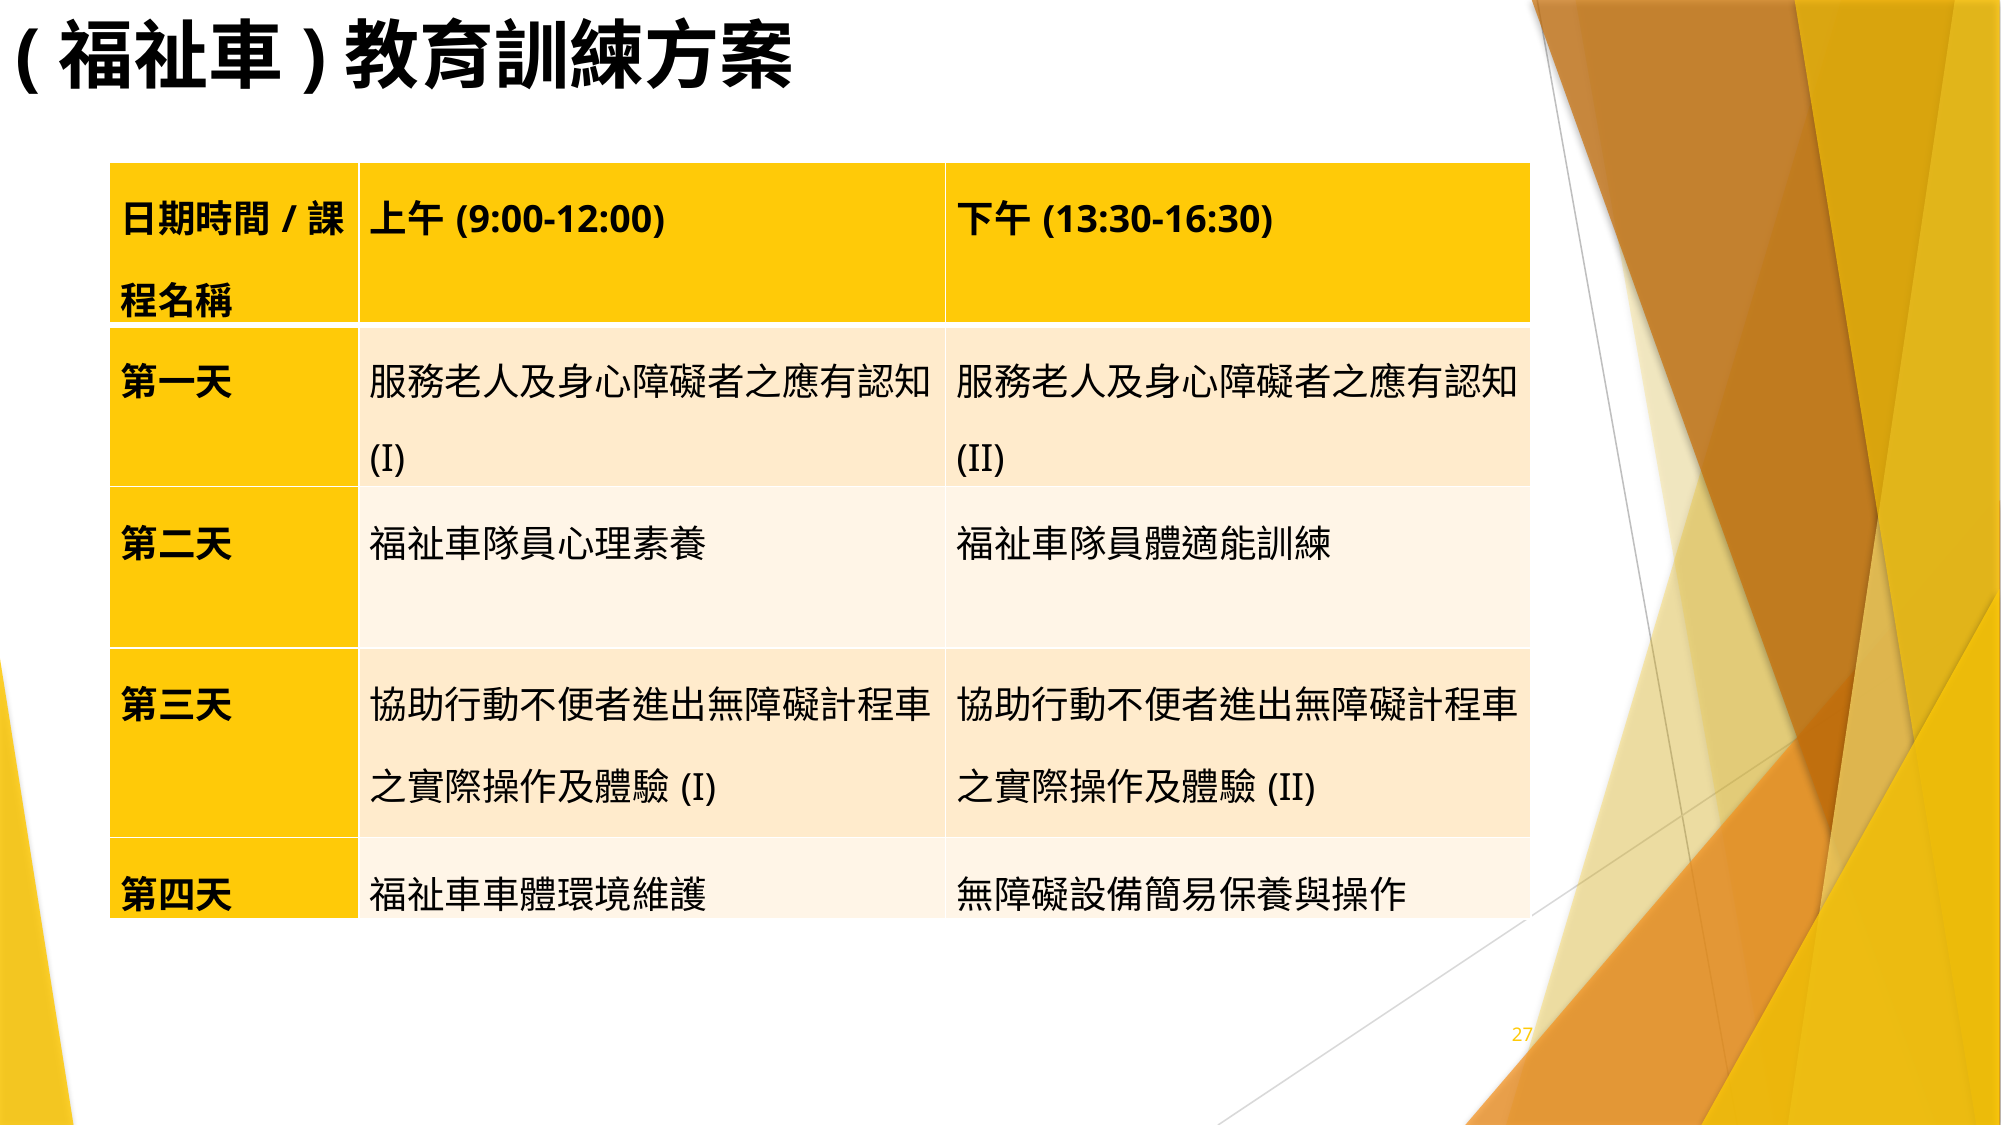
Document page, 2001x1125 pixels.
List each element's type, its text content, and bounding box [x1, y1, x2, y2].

table_header 上午(9:00-12:00) [360, 163, 945, 322]
table_cell 第二天 [110, 487, 358, 647]
table_cell 服務老人及身心障礙者之應有認知(I) [360, 328, 945, 486]
table_cell 無障礙設備簡易保養與操作 [946, 838, 1530, 918]
table_cell 第四天 [110, 838, 358, 918]
slide_number 27 [1436, 1005, 1549, 1066]
table_cell 福祉車車體環境維護 [360, 838, 945, 918]
table_cell 福祉車隊員心理素養 [360, 487, 945, 647]
table_cell 第一天 [110, 328, 358, 486]
title (福祉車)教育訓練方案 [0, 0, 1411, 115]
table_cell 協助行動不便者進出無障礙計程車之實際操作及體驗(II) [946, 649, 1530, 837]
table_cell 協助行動不便者進出無障礙計程車之實際操作及體驗(I) [360, 649, 945, 837]
table_header 下午(13:30-16:30) [946, 163, 1530, 322]
table_cell 服務老人及身心障礙者之應有認知(II) [946, 328, 1530, 486]
table_cell 第三天 [110, 649, 358, 837]
table_cell 福祉車隊員體適能訓練 [946, 487, 1530, 647]
table_header 日期時間/課程名稱 [110, 163, 358, 322]
